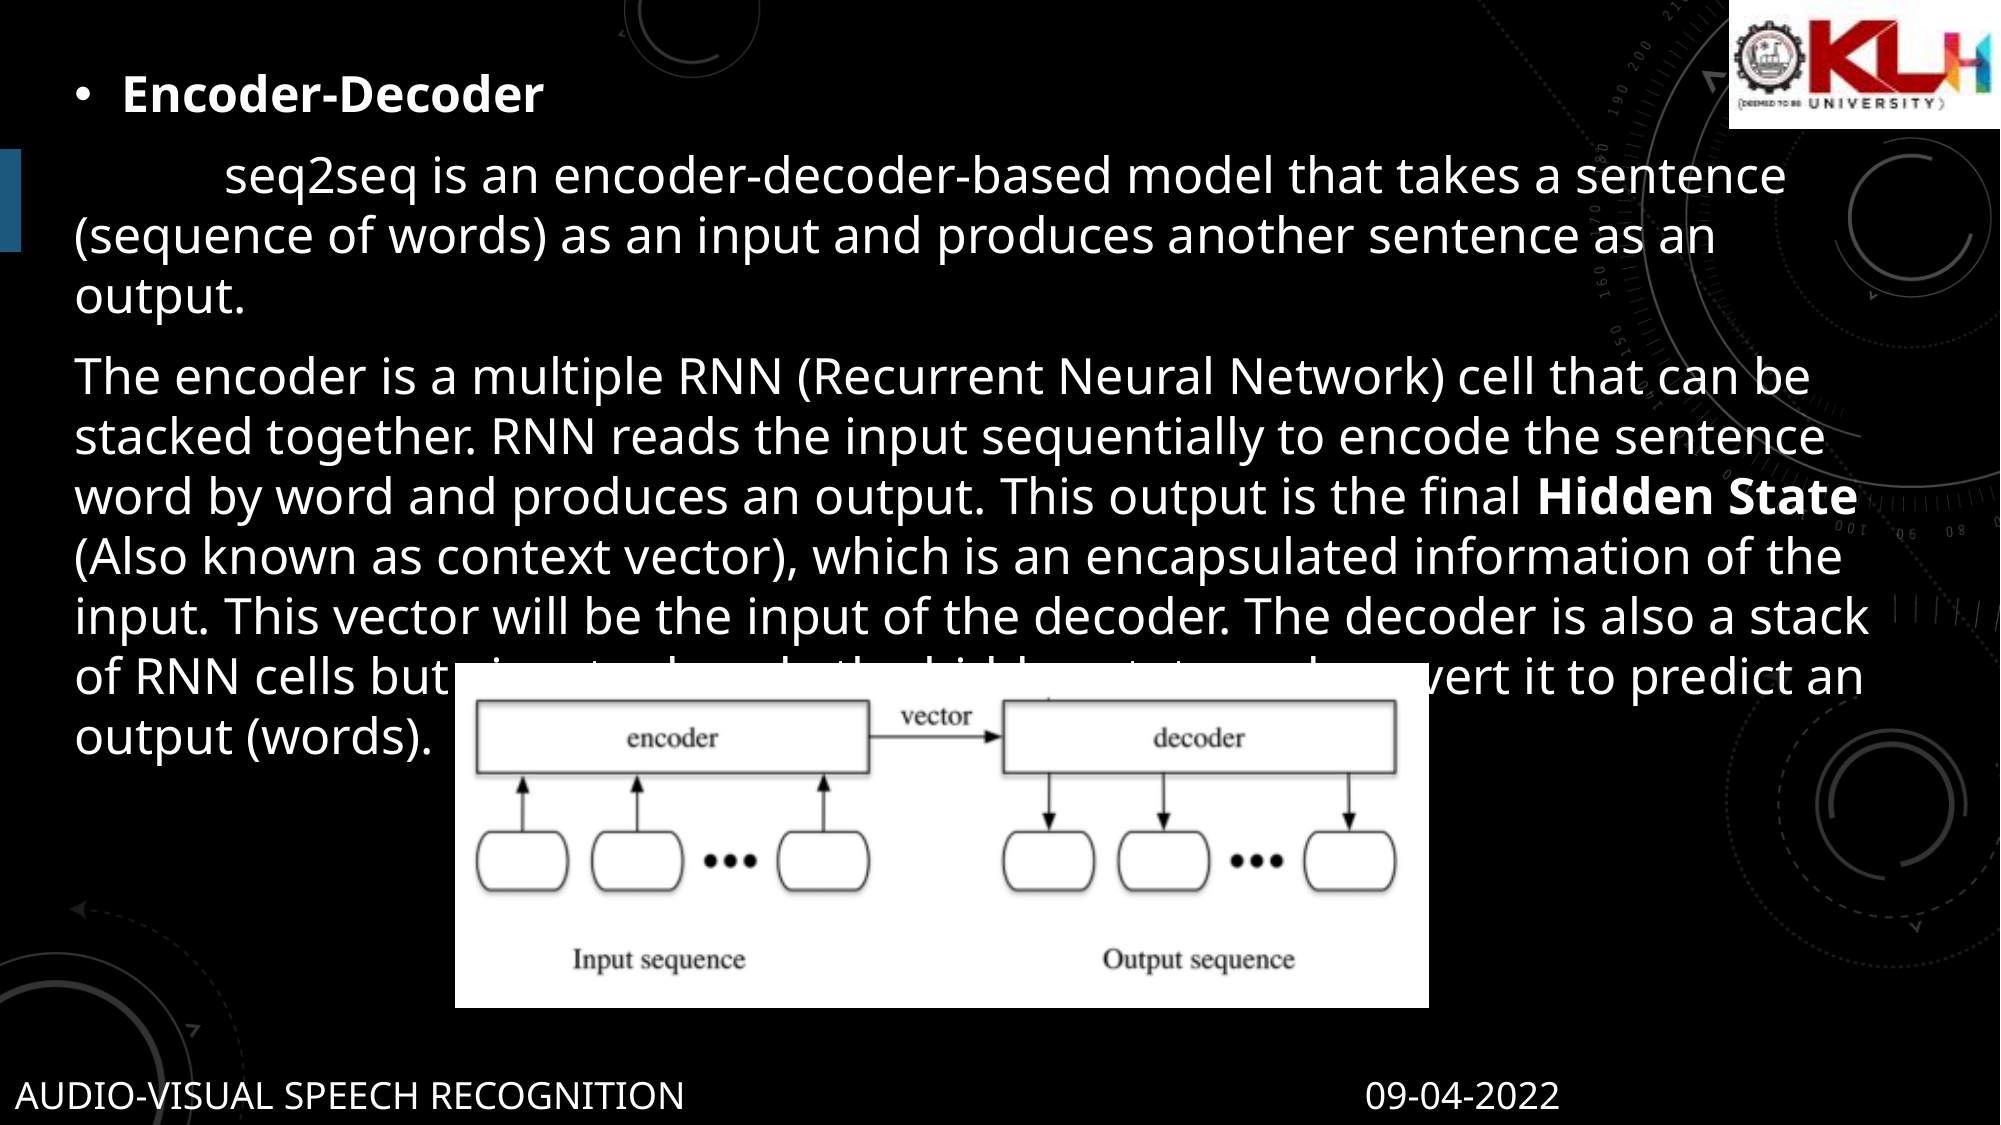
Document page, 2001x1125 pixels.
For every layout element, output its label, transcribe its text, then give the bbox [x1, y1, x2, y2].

list Encoder-Decoder seq2seq is an encoder-decoder-based model that takes a sentence (sequence of words) as an input and produces another sentence as an output. The encoder is a multiple RNN (Recurrent Neural Network) cell that can be stacked together. RNN reads the input sequentially to encode the sentence word by word and produces an output. This output is the final Hidden State (Also known as context vector), which is an encapsulated information of the input. This vector will be the input of the decoder. The decoder is also a stack of RNN cells but aims to decode the hidden state and convert it to predict an output (words). [59, 55, 1915, 1020]
picture [0, 0, 2000, 1064]
text_box AUDIO-VISUAL SPEECH RECOGNITION 09-04-2022 17 [0, 1064, 2000, 1125]
